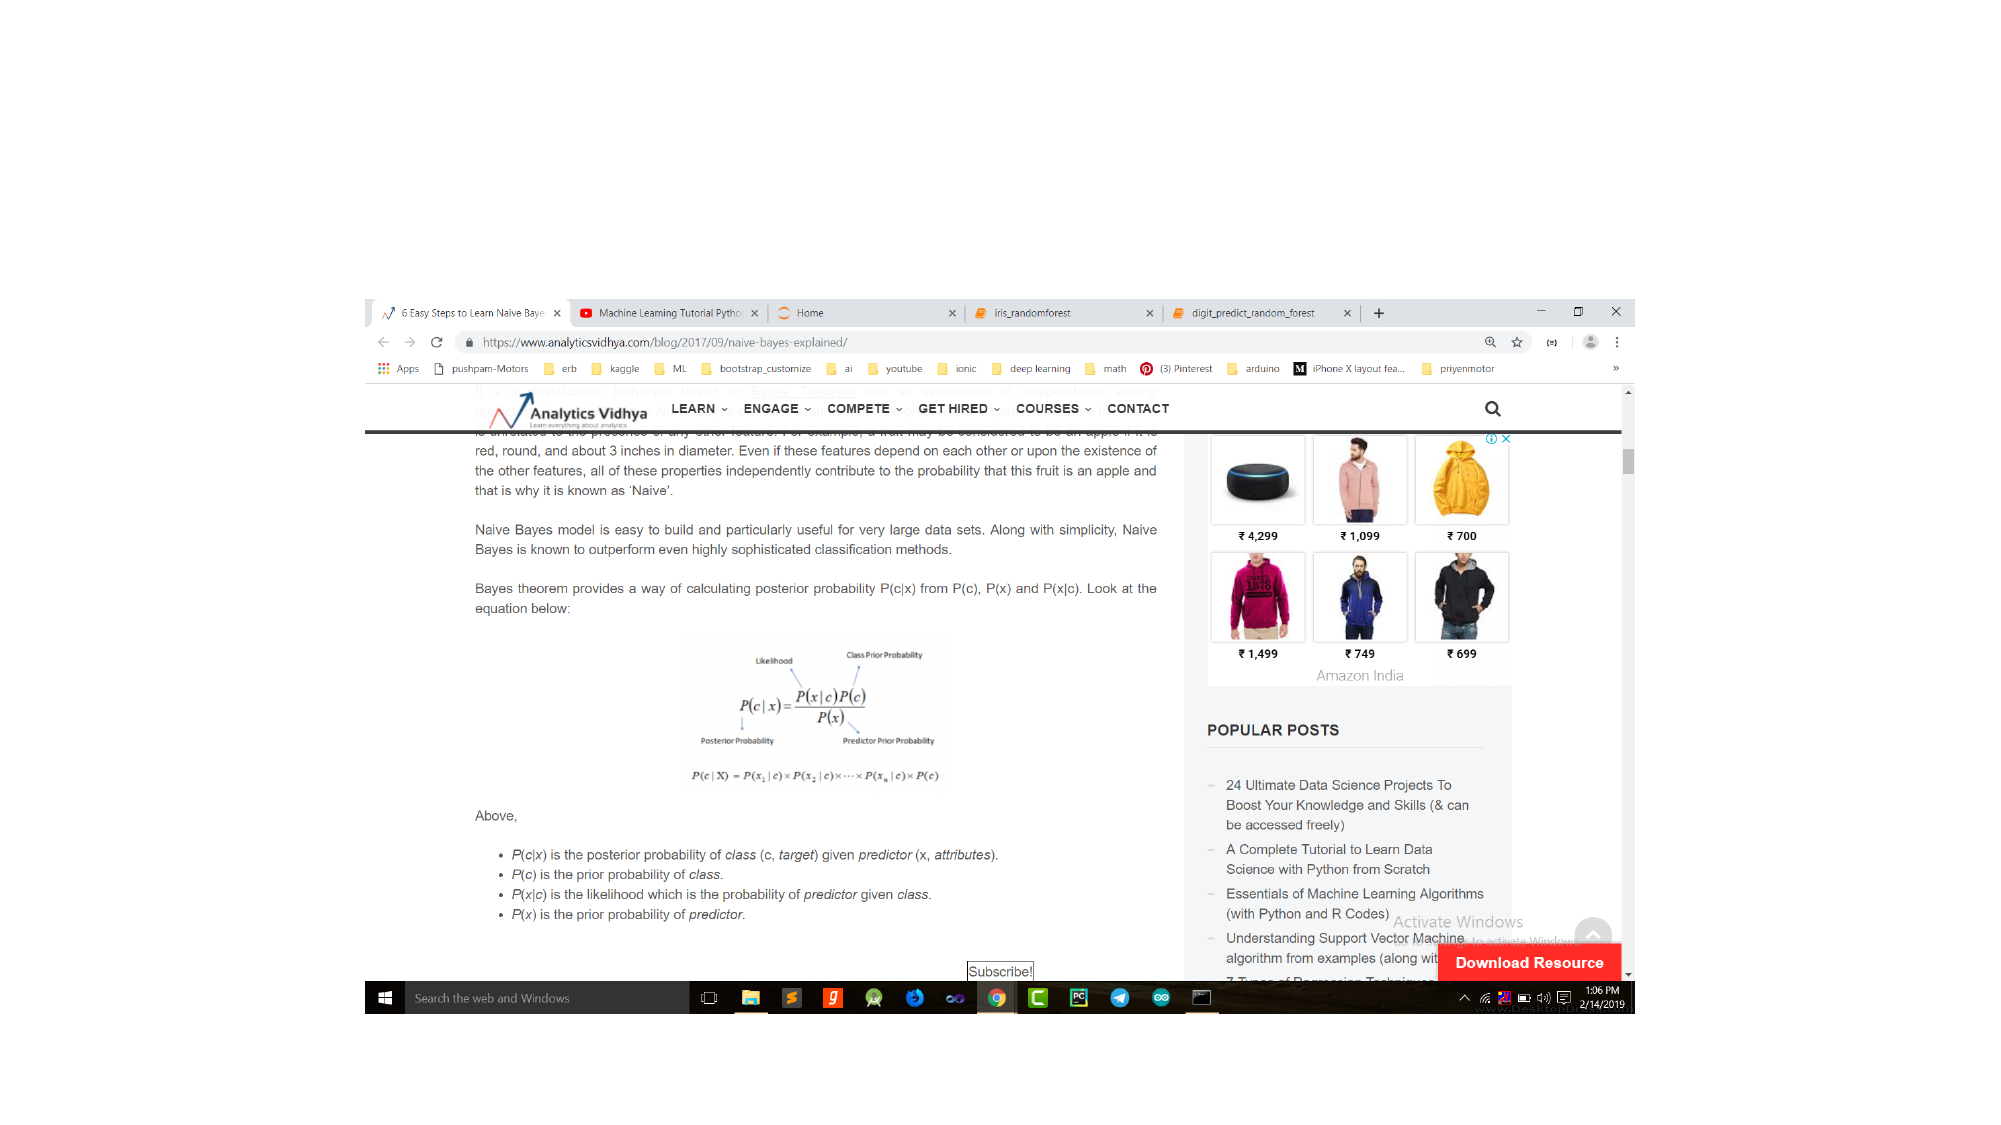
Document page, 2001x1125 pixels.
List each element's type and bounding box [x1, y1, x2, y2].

list [365, 299, 1635, 1014]
